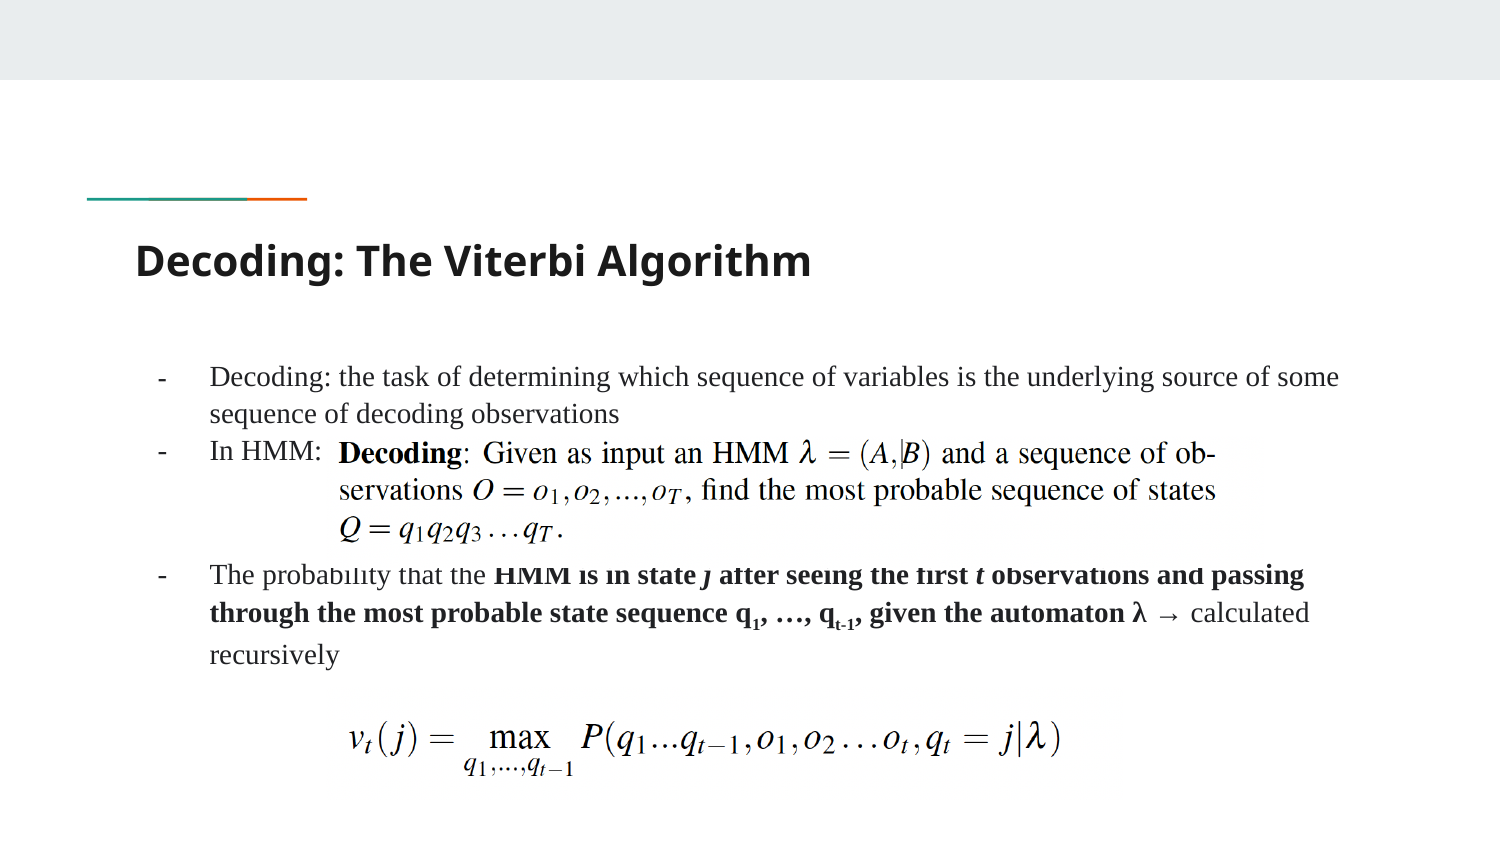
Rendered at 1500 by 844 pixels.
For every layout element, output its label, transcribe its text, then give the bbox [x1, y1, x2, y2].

picture [326, 687, 1123, 800]
list Decoding: the task of determining which sequence of variables is the underlying source of some sequence of decoding observations In HMM: The probability that the HMM is in state j after seeing the first t observations and passing through the most probable state sequence q1, …, qt-1, given the automaton λ → calculated recursively [119, 341, 1381, 712]
title Decoding: The Viterbi Algorithm [119, 216, 1381, 305]
picture [326, 435, 1264, 568]
